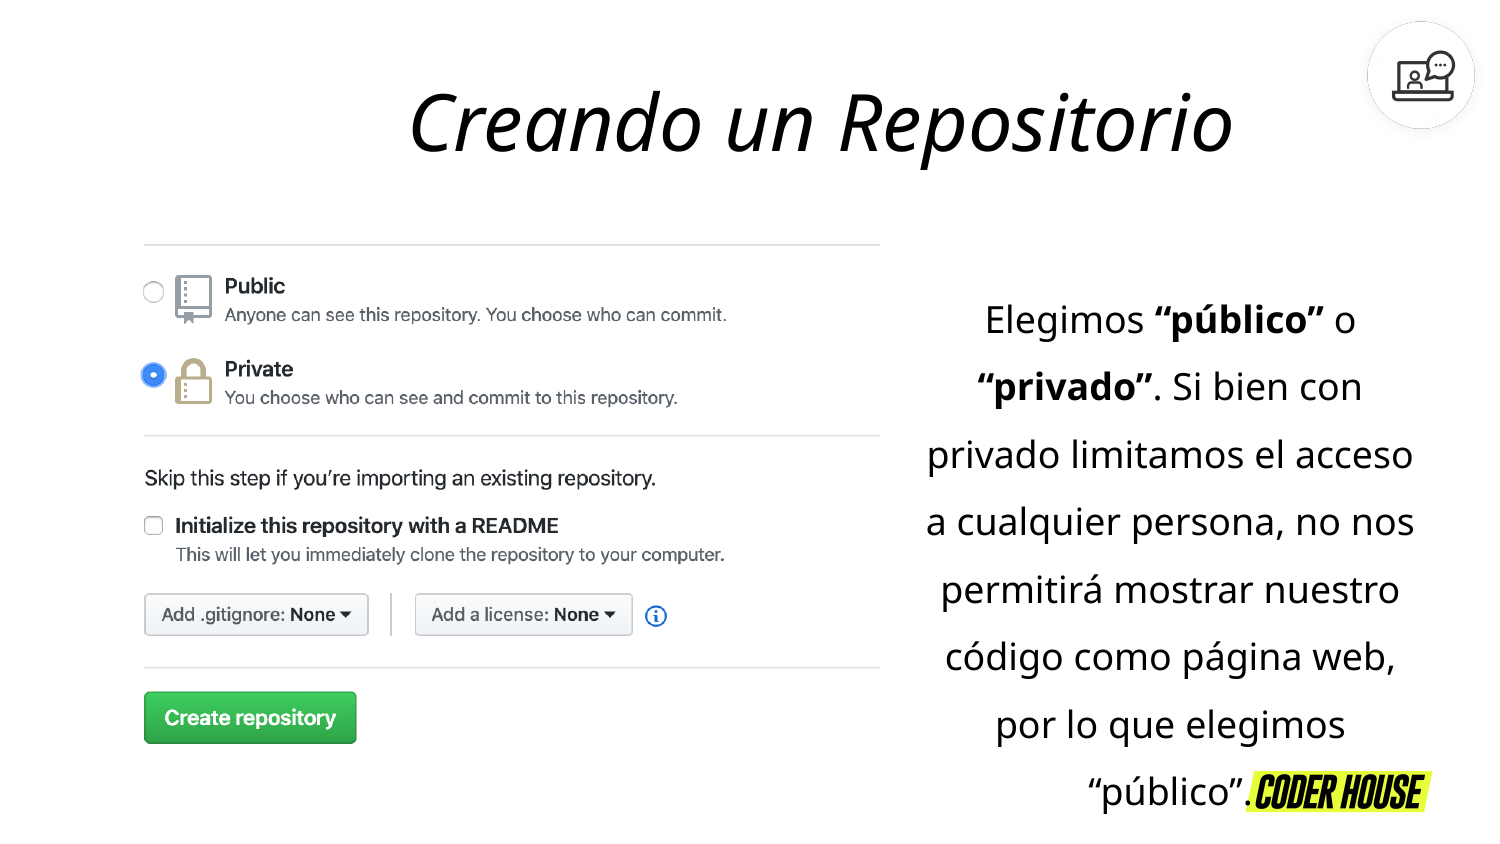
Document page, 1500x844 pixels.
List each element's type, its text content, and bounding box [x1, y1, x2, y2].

picture [104, 223, 881, 794]
text_box Creando un Repositorio [176, 43, 1466, 158]
picture [1241, 764, 1437, 819]
text_box Elegimos “público” o “privado”. Si bien con privado limitamos el acceso a cualquier persona, no nos permitirá mostrar nuestro código como página web, por lo que elegimos “público”. [905, 258, 1437, 740]
picture [1354, 8, 1488, 142]
